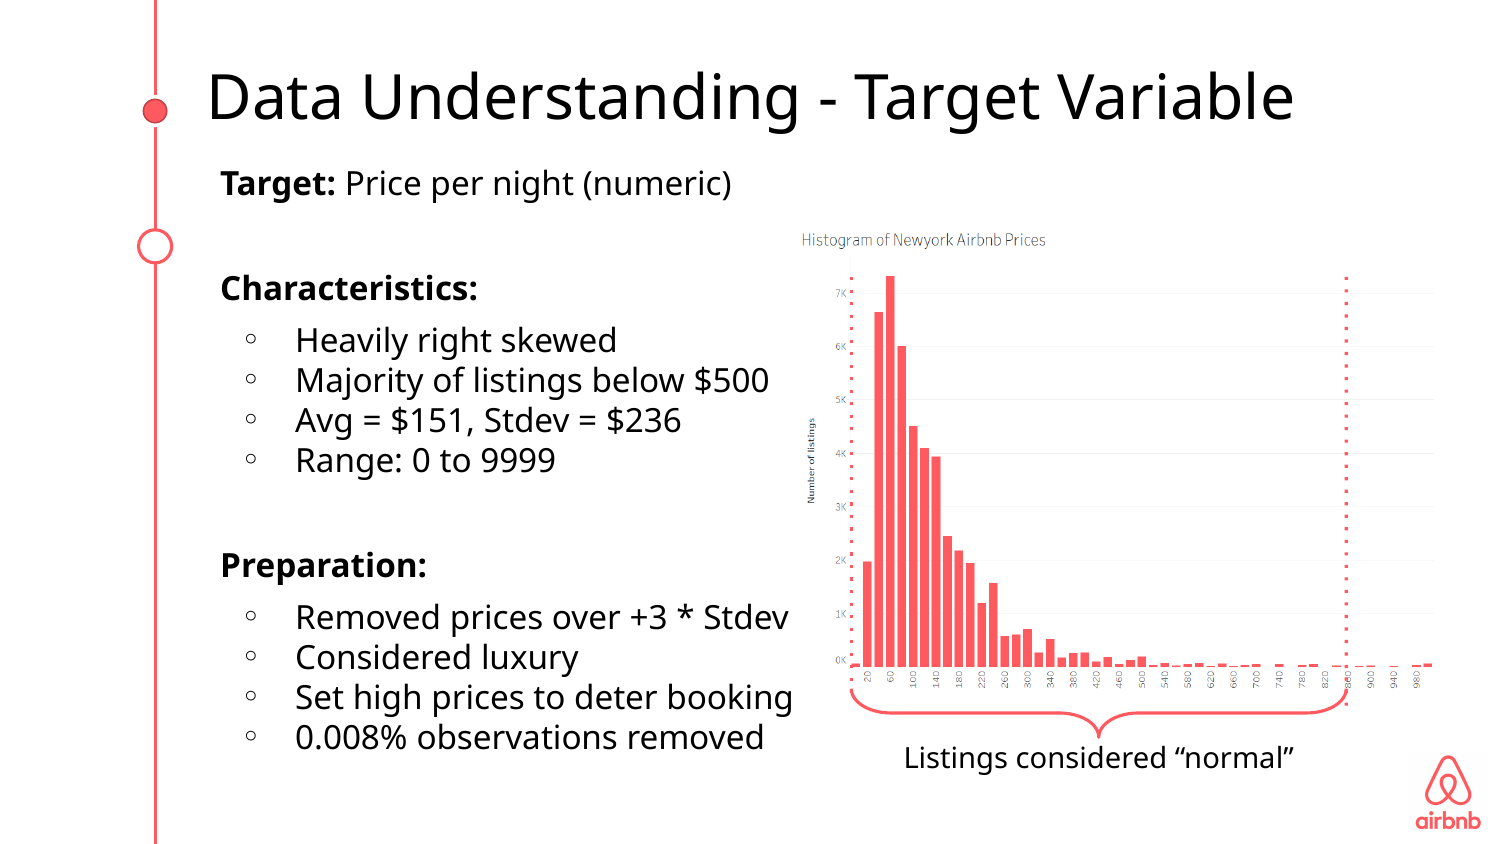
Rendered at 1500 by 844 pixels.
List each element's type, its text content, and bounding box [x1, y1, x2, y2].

text_box Listings considered “normal” [885, 724, 1313, 793]
title Data Understanding - Target Variable [191, 90, 1317, 147]
text_box [879, 712, 1318, 724]
picture [800, 228, 1456, 705]
picture [1408, 752, 1488, 832]
list Target: Price per night (numeric) Characteristics: Heavily right skewed Majority of listings below $500 Avg = $151, Stdev = $236 Range: 0 to 9999 Preparation: Removed prices over +3 * Stdev Considered luxury Set high prices to deter booking 0.008% observations removed [205, 146, 872, 758]
